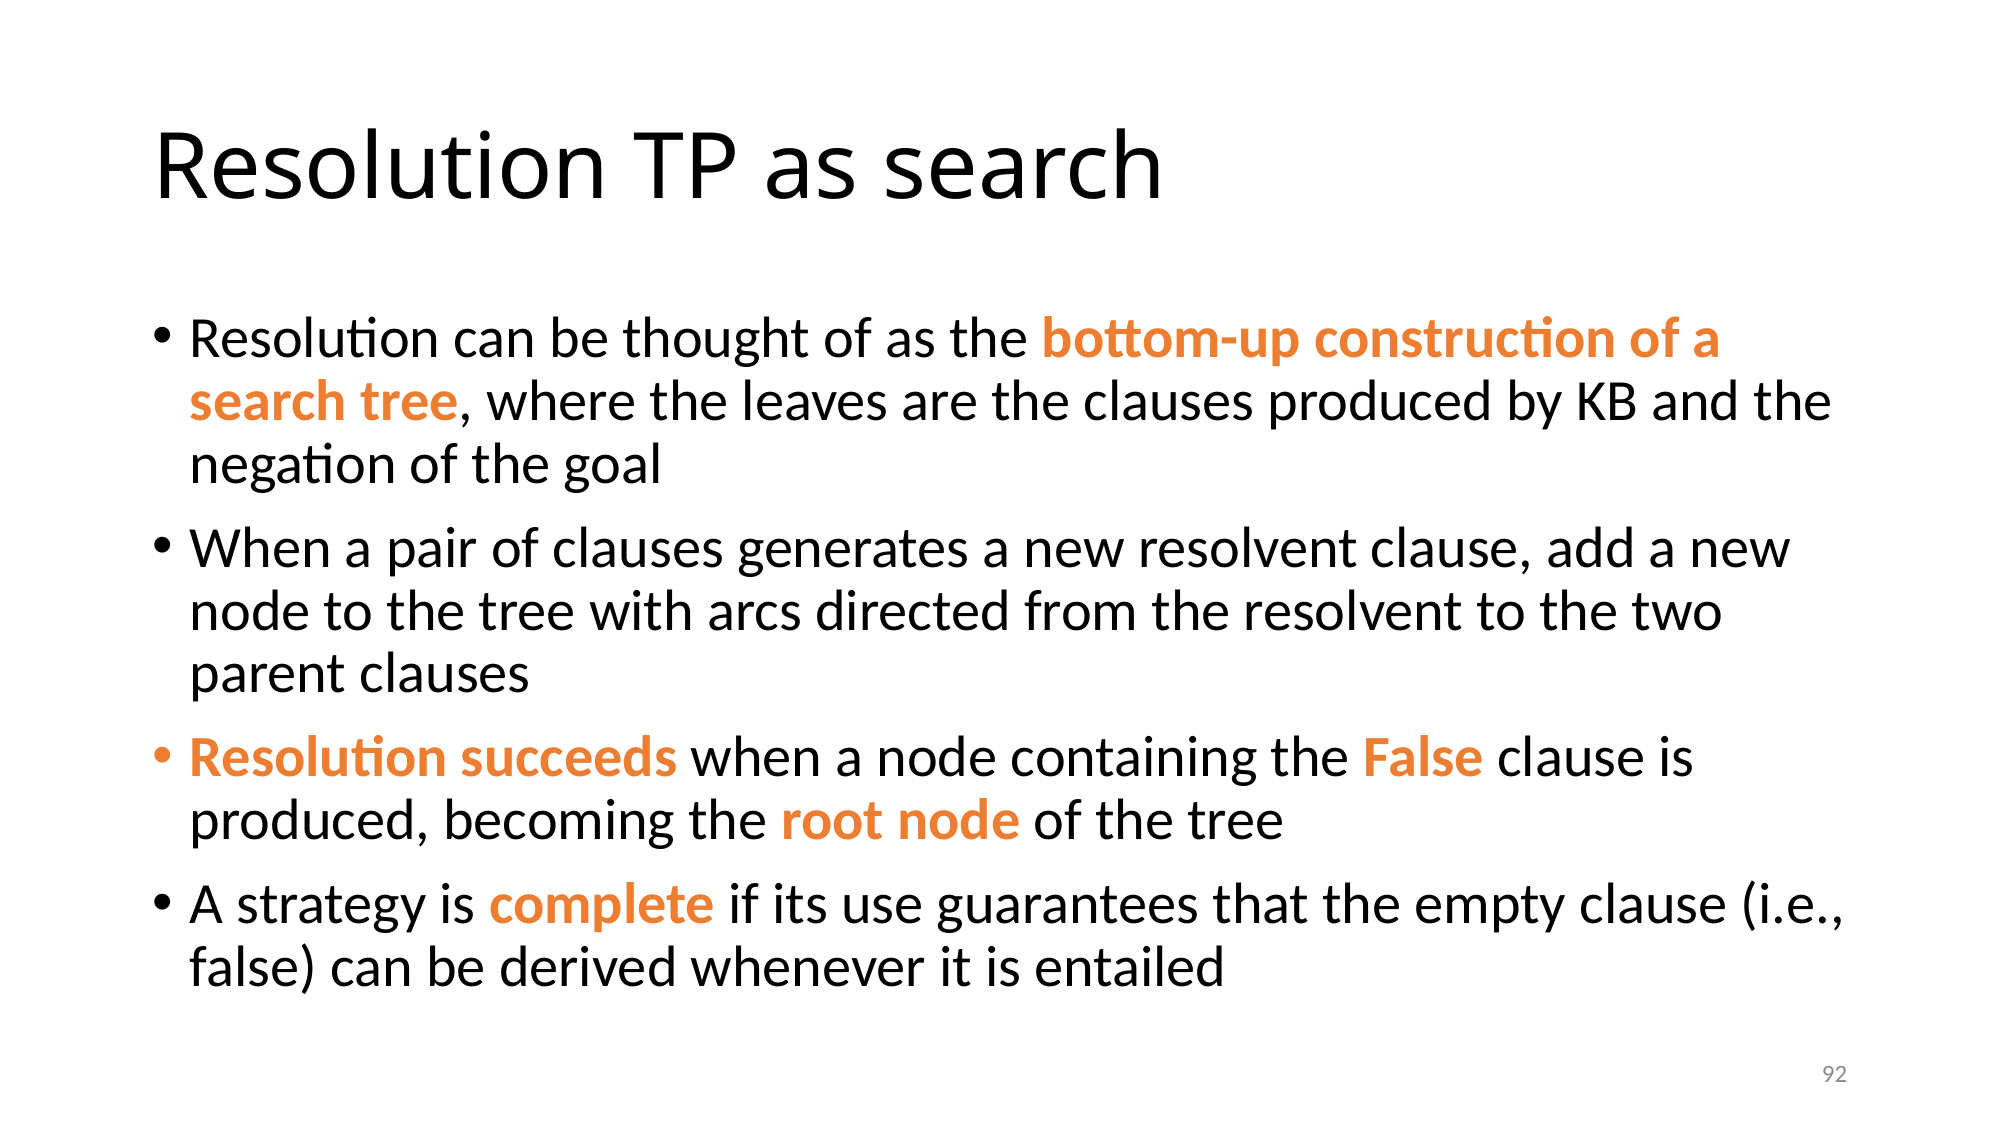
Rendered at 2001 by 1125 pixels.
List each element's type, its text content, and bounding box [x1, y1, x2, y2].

title Resolution TP as search [137, 59, 1863, 278]
slide_number 92 [1412, 1042, 1863, 1103]
list Resolution can be thought of as the bottom-up construction of a search tree, where the leaves are the clauses produced by KB and the negation of the goal When a pair of clauses generates a new resolvent clause, add a new node to the tree with arcs directed from the resolvent to the two parent clauses Resolution succeeds when a node containing the False clause is produced, becoming the root node of the tree A strategy is complete if its use guarantees that the empty clause (i.e., false) can be derived whenever it is entailed [137, 299, 1863, 1014]
